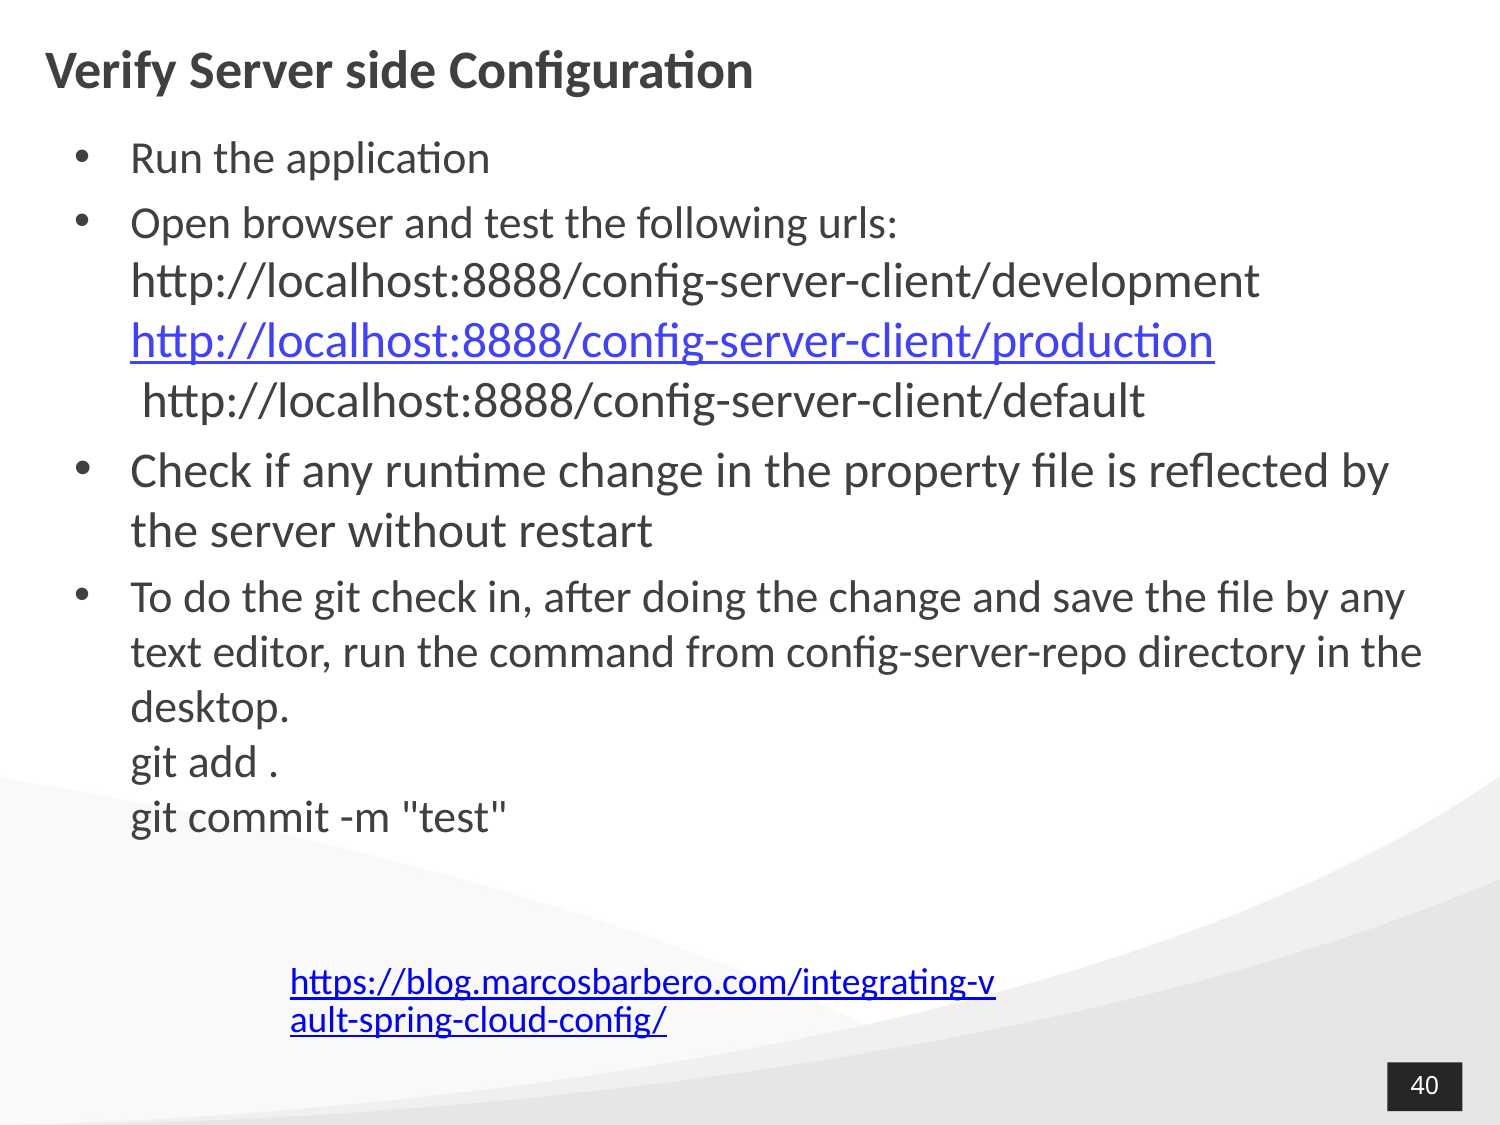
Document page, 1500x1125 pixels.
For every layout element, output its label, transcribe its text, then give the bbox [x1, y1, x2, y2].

title Verify Server side Configuration [30, 21, 1478, 113]
picture [0, 0, 1500, 1125]
list Run the application Open browser and test the following urls: http://localhost:8888/config-server-client/development http://localhost:8888/config-server-client/production http://localhost:8888/config-server-client/default Check if any runtime change in the property file is reflected by the server without restart To do the git check in, after doing the change and save the file by any text editor, run the command from config-server-repo directory in the desktop. git add . git commit -m "test" [59, 120, 1478, 1125]
text_box https://blog.marcosbarbero.com/integrating-vault-spring-cloud-config/ [274, 949, 1025, 1010]
